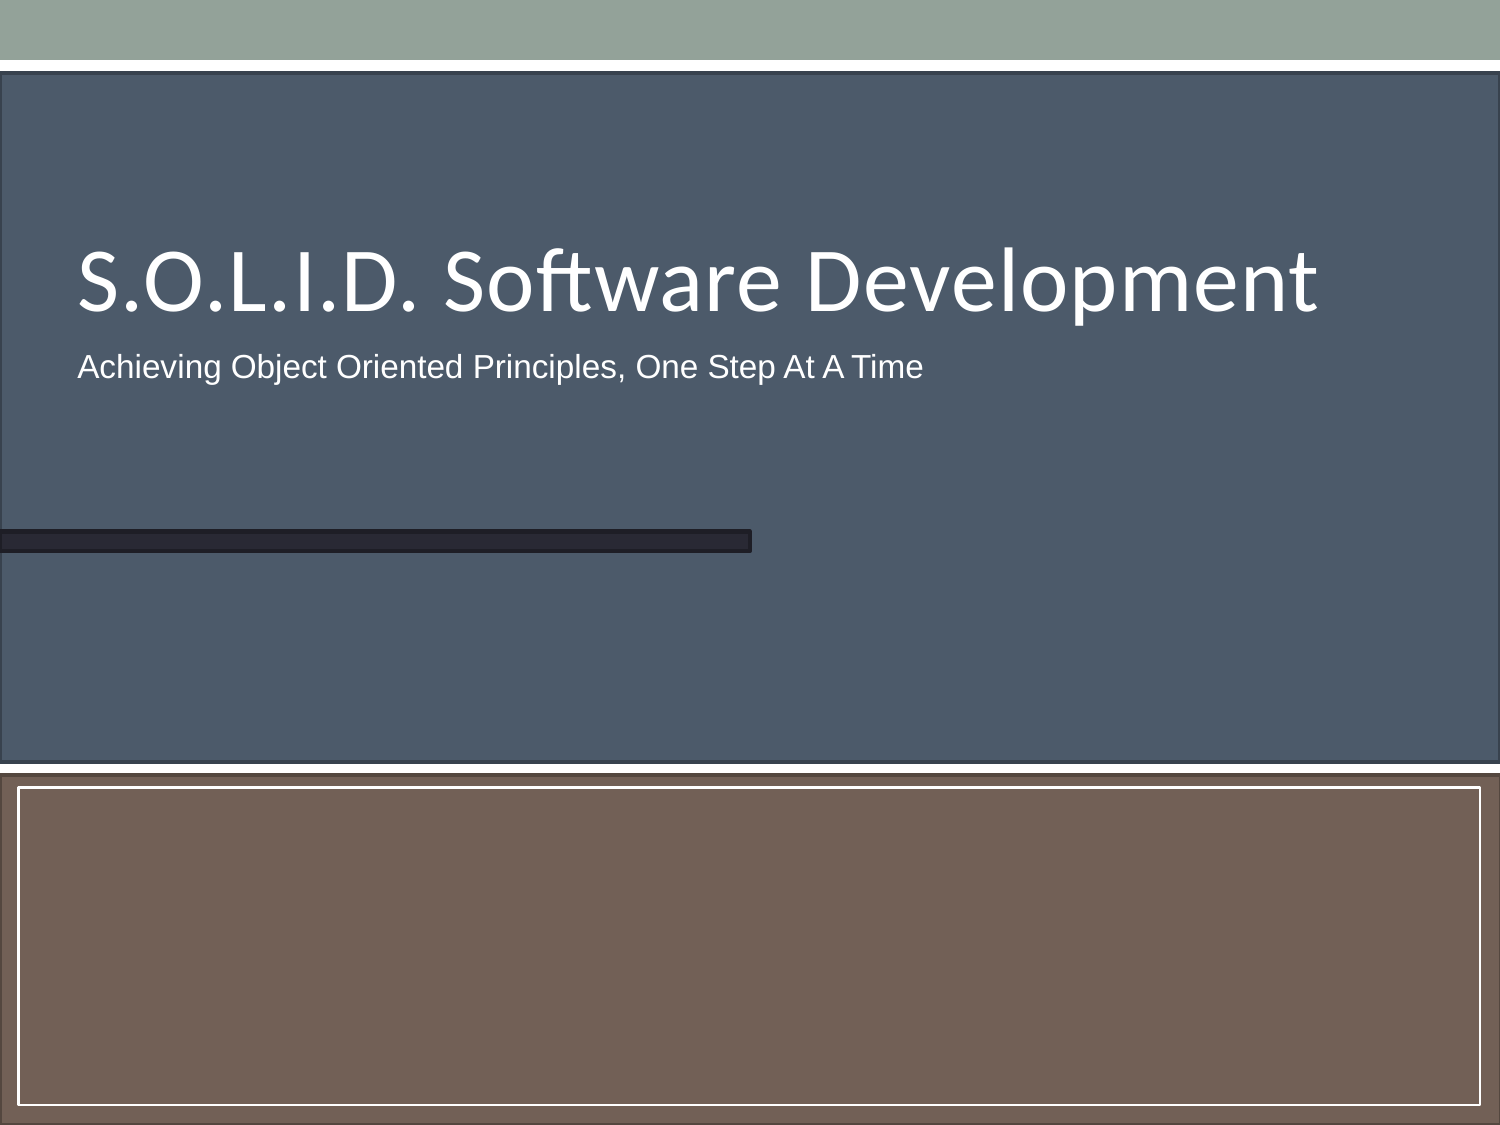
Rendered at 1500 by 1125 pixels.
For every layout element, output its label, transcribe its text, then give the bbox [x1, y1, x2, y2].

text_box [0, 71, 1500, 764]
text_box [0, 773, 1500, 1125]
text_box Achieving Object Oriented Principles, One Step At A Time [62, 337, 1300, 393]
text_box [0, 529, 752, 553]
text_box S.O.L.I.D. Software Development [62, 212, 1475, 338]
text_box [16, 785, 1482, 1107]
